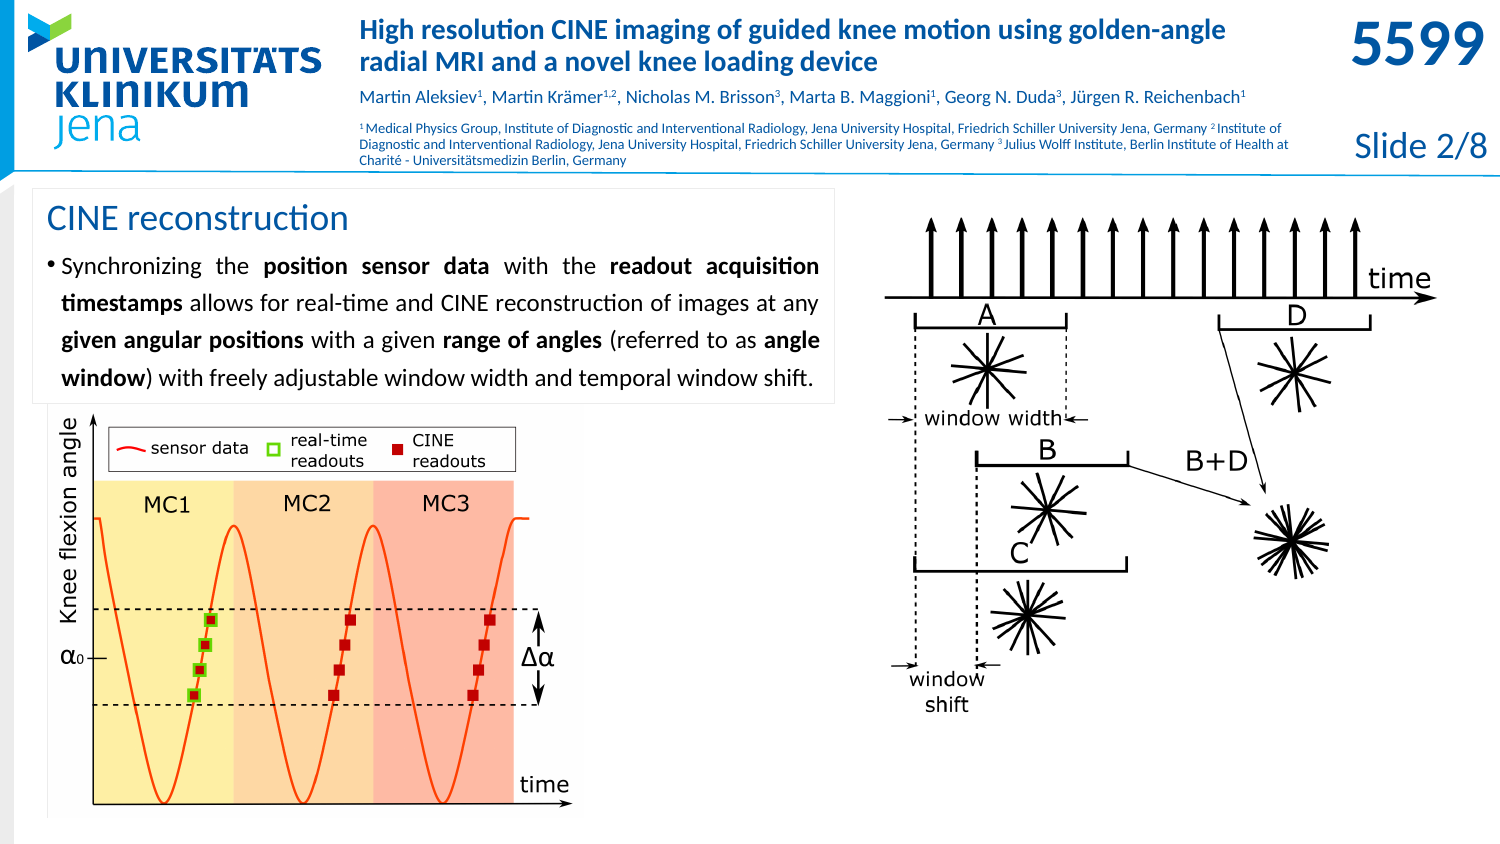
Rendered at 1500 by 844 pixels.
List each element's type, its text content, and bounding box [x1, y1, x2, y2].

list Slide 2/8 [1296, 119, 1500, 183]
picture [46, 403, 584, 818]
list Martin Aleksiev1, Martin Krämer1,2, Nicholas M. Brisson3, Marta B. Maggioni1, Georg N. Duda3, Jürgen R. Reichenbach1 [344, 79, 1272, 115]
list Synchronizing the position sensor data with the readout acquisition timestamps allows for real-time and CINE reconstruction of images at any given angular positions with a given range of angles (referred to as angle window) with freely adjustable window width and temporal window shift. [32, 188, 835, 404]
picture [869, 209, 1454, 722]
list 5599 [1262, 0, 1500, 79]
list CINE reconstruction [32, 191, 698, 241]
title High resolution CINE imaging of guided knee motion using golden-angle radial MRI and a novel knee loading device [344, 14, 1262, 78]
list 1 Medical Physics Group, Institute of Diagnostic and Interventional Radiology, Jena University Hospital, Friedrich Schiller University Jena, Germany 2 Institute of Diagnostic and Interventional Radiology, Jena University Hospital, Friedrich Schiller University Jena, Germany 3 Julius Wolff Institute, Berlin Institute of Health at Charité - Universitätsmedizin Berlin, Germany [344, 113, 1328, 176]
